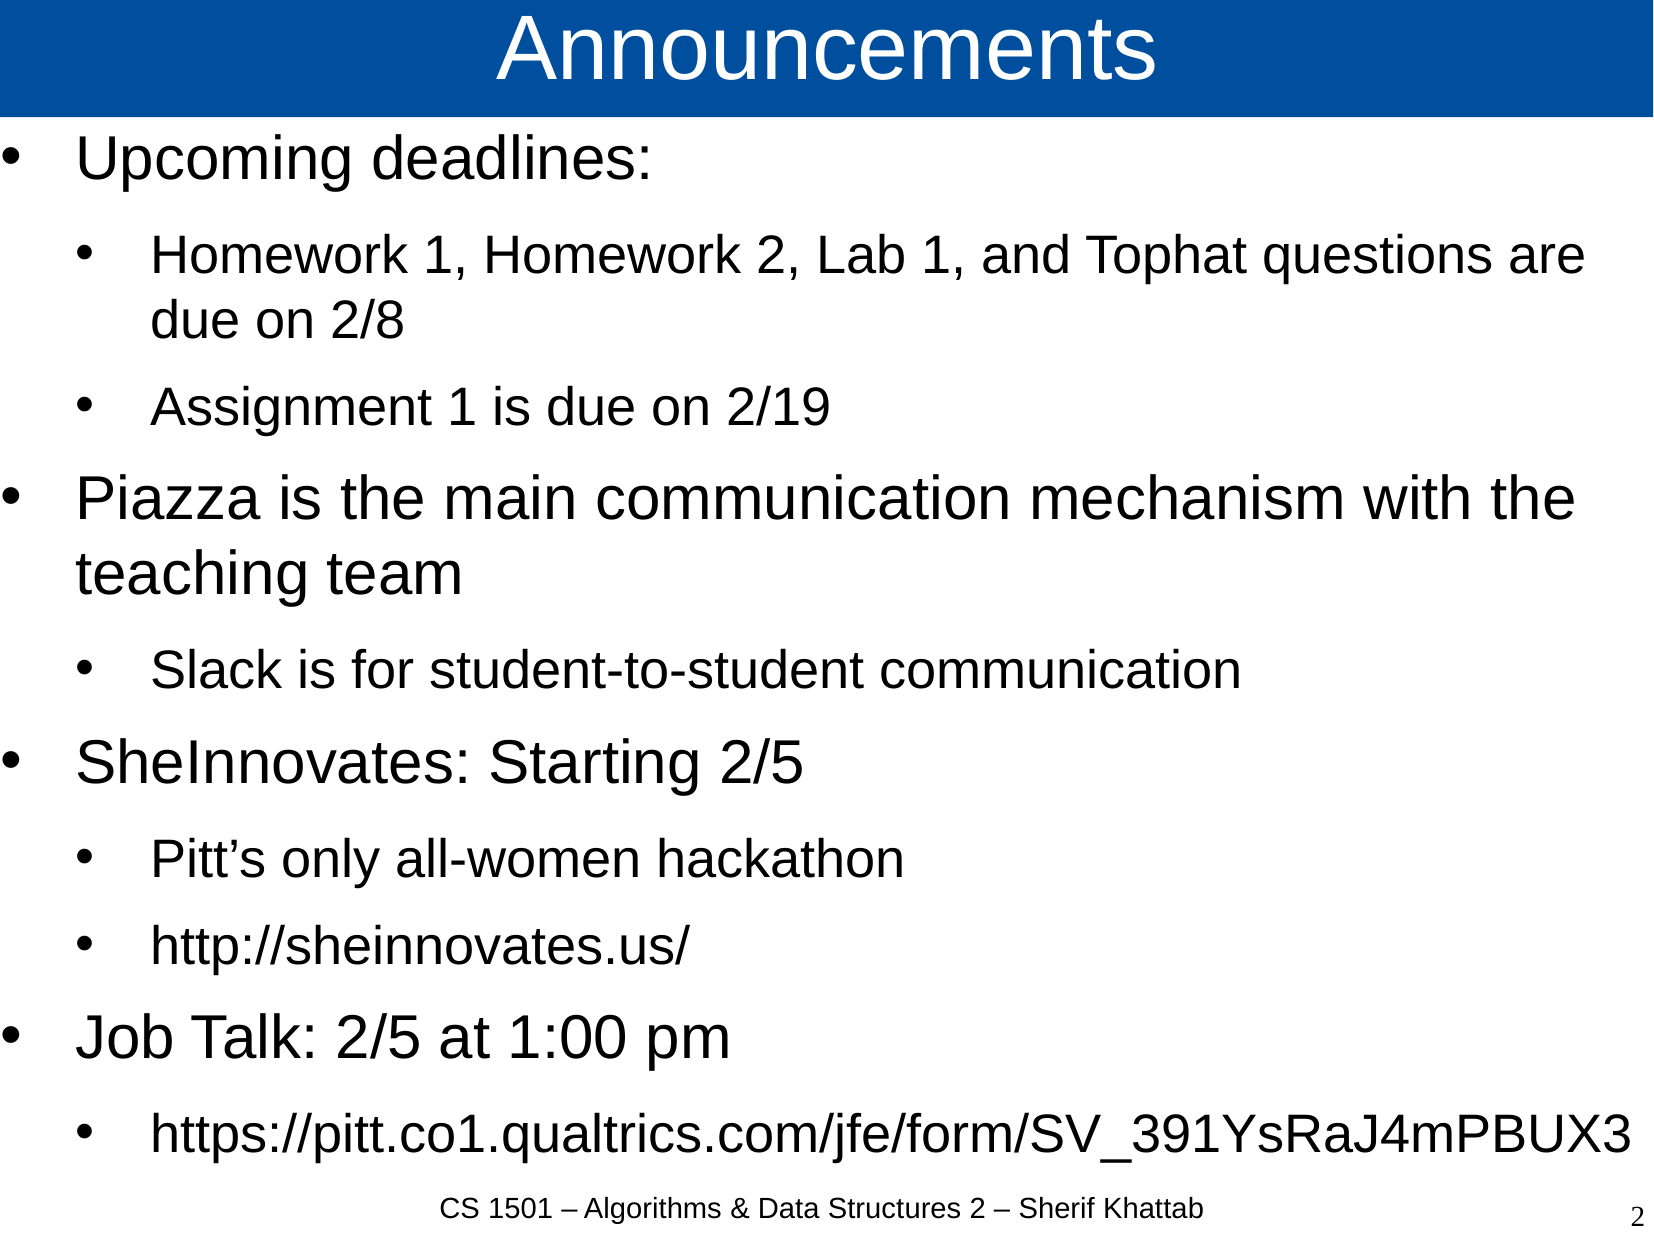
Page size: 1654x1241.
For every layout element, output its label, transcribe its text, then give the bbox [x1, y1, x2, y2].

title Announcements [0, 0, 1654, 117]
list Upcoming deadlines: Homework 1, Homework 2, Lab 1, and Tophat questions are due on 2/8 Assignment 1 is due on 2/19 Piazza is the main communication mechanism with the teaching team Slack is for student-to-student communication SheInnovates: Starting 2/5 Pitt’s only all-women hackathon http://sheinnovates.us/ Job Talk: 2/5 at 1:00 pm https://pitt.co1.qualtrics.com/jfe/form/SV_391YsRaJ4mPBUX3 [0, 117, 1654, 1195]
footer CS 1501 – Algorithms & Data Structures 2 – Sherif Khattab [407, 1191, 1238, 1241]
slide_number 2 [1265, 1199, 1646, 1241]
